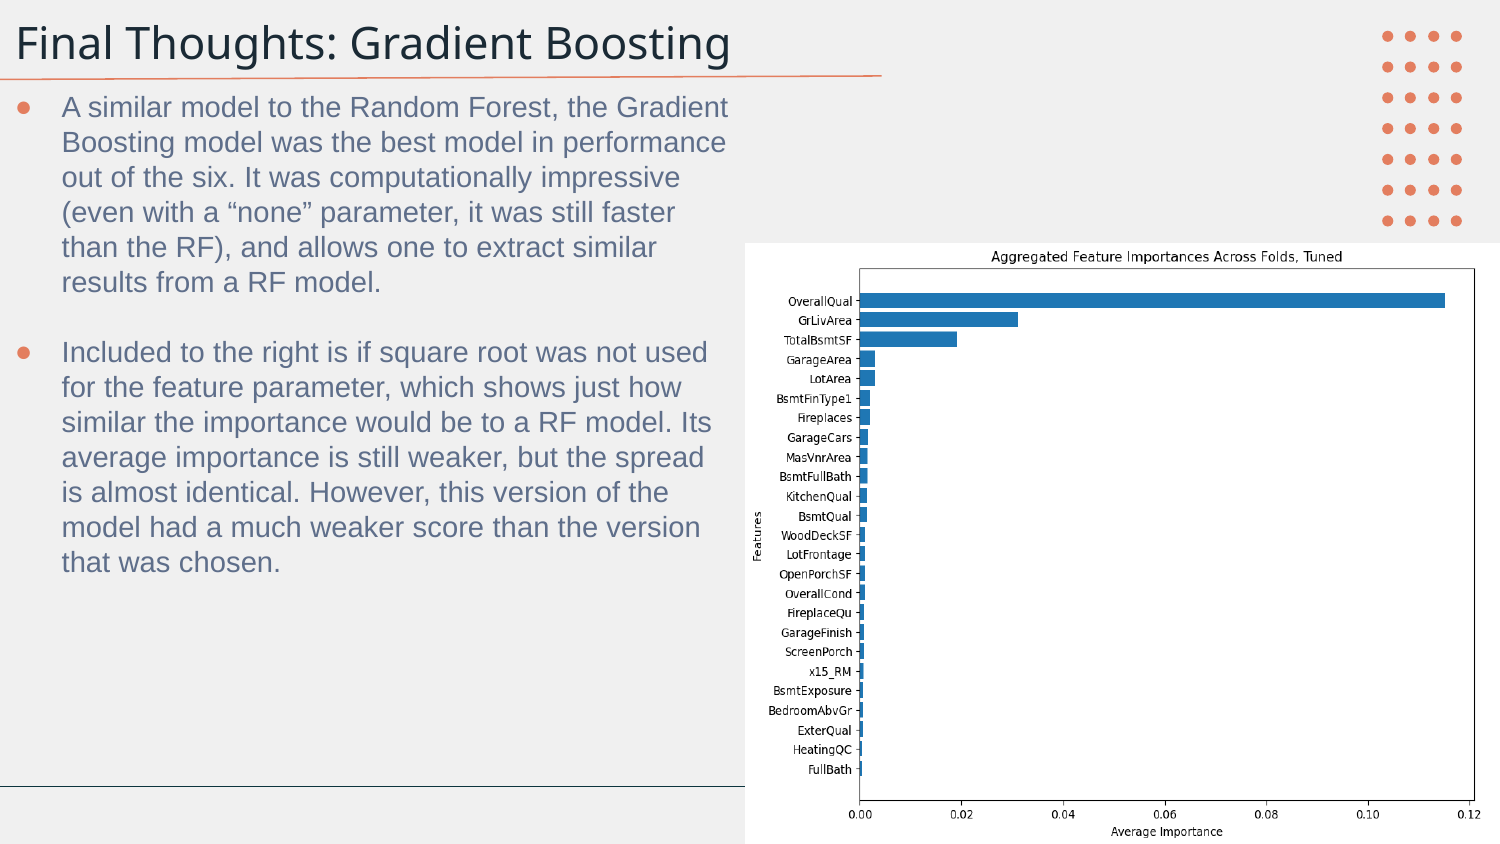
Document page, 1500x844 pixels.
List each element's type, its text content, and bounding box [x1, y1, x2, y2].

picture [745, 243, 1500, 844]
text_box A similar model to the Random Forest, the Gradient Boosting model was the best model in performance out of the six. It was computationally impressive (even with a “none” parameter, it was still faster than the RF), and allows one to extract similar results from a RF model. Included to the right is if square root was not used for the feature parameter, which shows just how similar the importance would be to a RF model. Its average importance is still weaker, but the spread is almost identical. However, this version of the model had a much weaker score than the version that was chosen. [0, 88, 746, 586]
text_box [0, 75, 882, 80]
title Final Thoughts: Gradient Boosting [0, 0, 949, 81]
